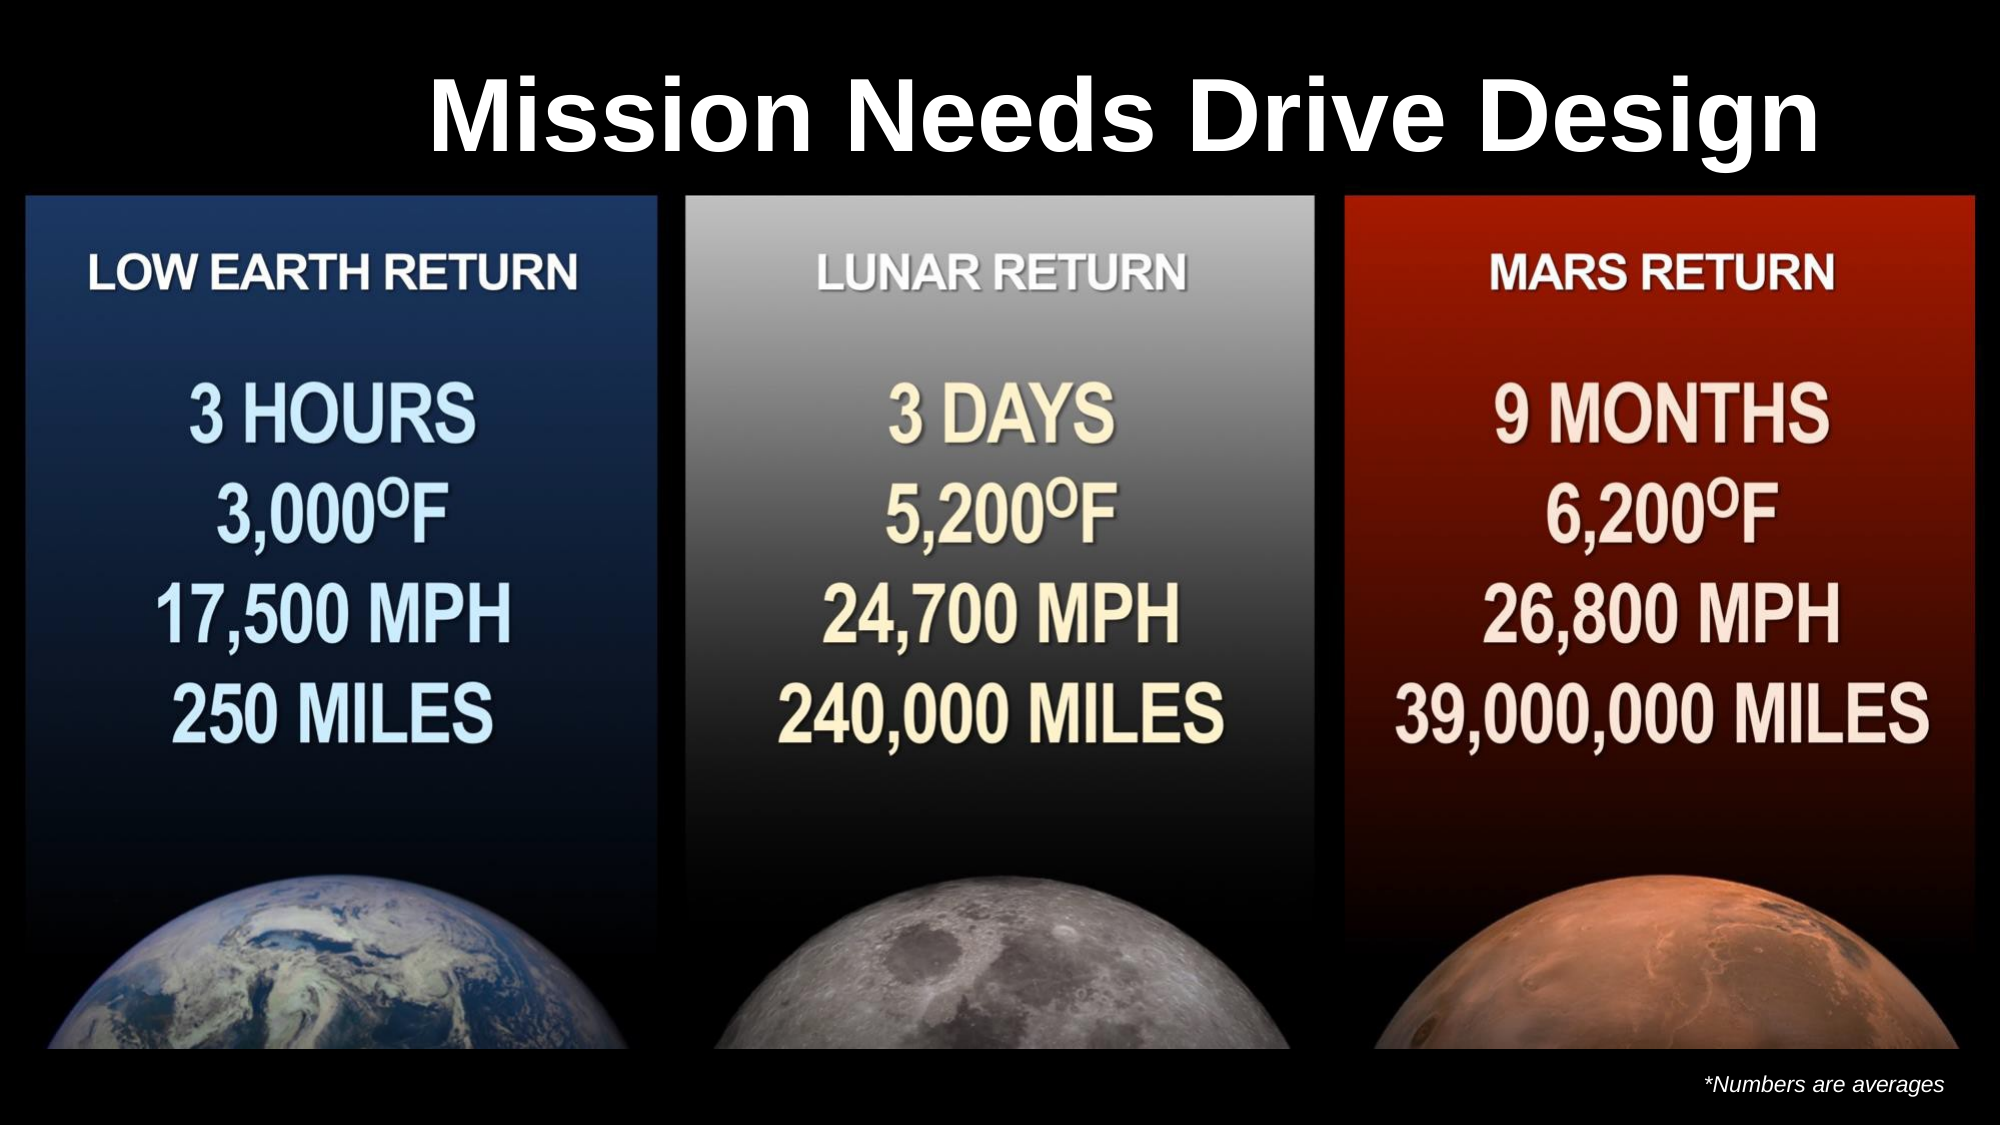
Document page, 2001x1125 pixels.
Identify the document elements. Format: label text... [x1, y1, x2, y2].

text_box *Numbers are averages [1701, 1067, 1948, 1097]
title Mission Needs Drive Design [137, 13, 1863, 167]
text_box [0, 1049, 2000, 1125]
text_box [0, 0, 2000, 167]
picture [0, 167, 2000, 1049]
